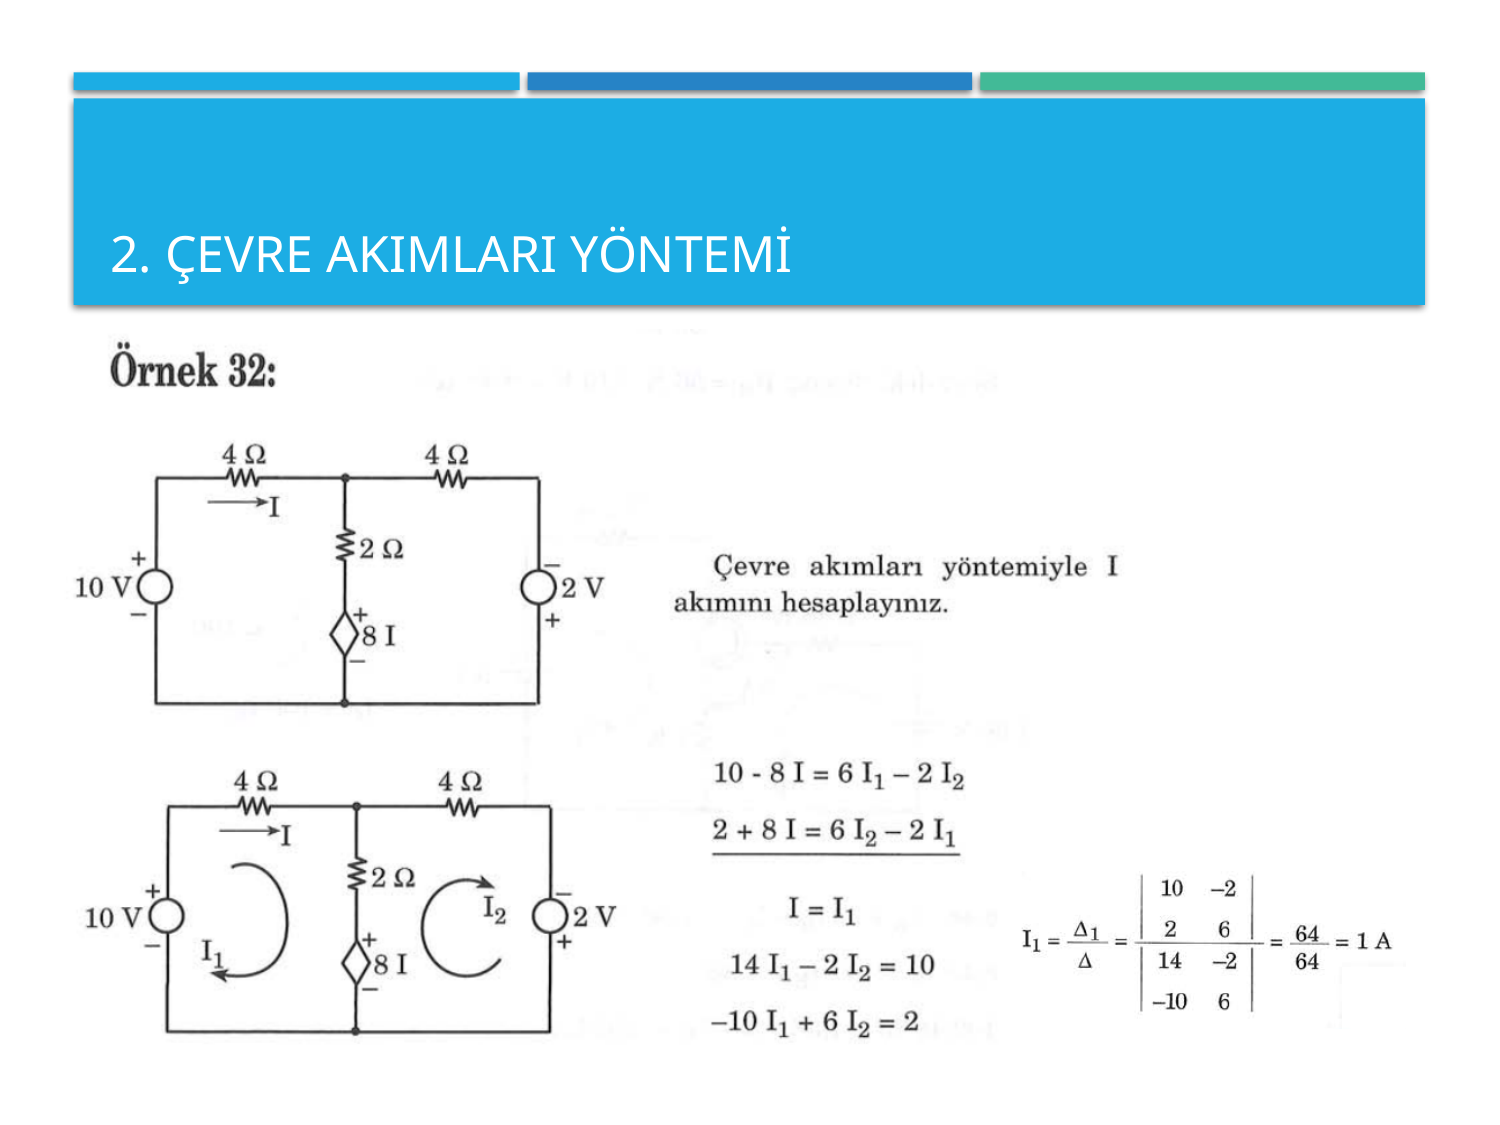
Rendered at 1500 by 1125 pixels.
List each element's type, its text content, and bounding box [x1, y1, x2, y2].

title 2. Çevre akımları yöntemi [95, 112, 1406, 291]
picture [56, 328, 1407, 1073]
